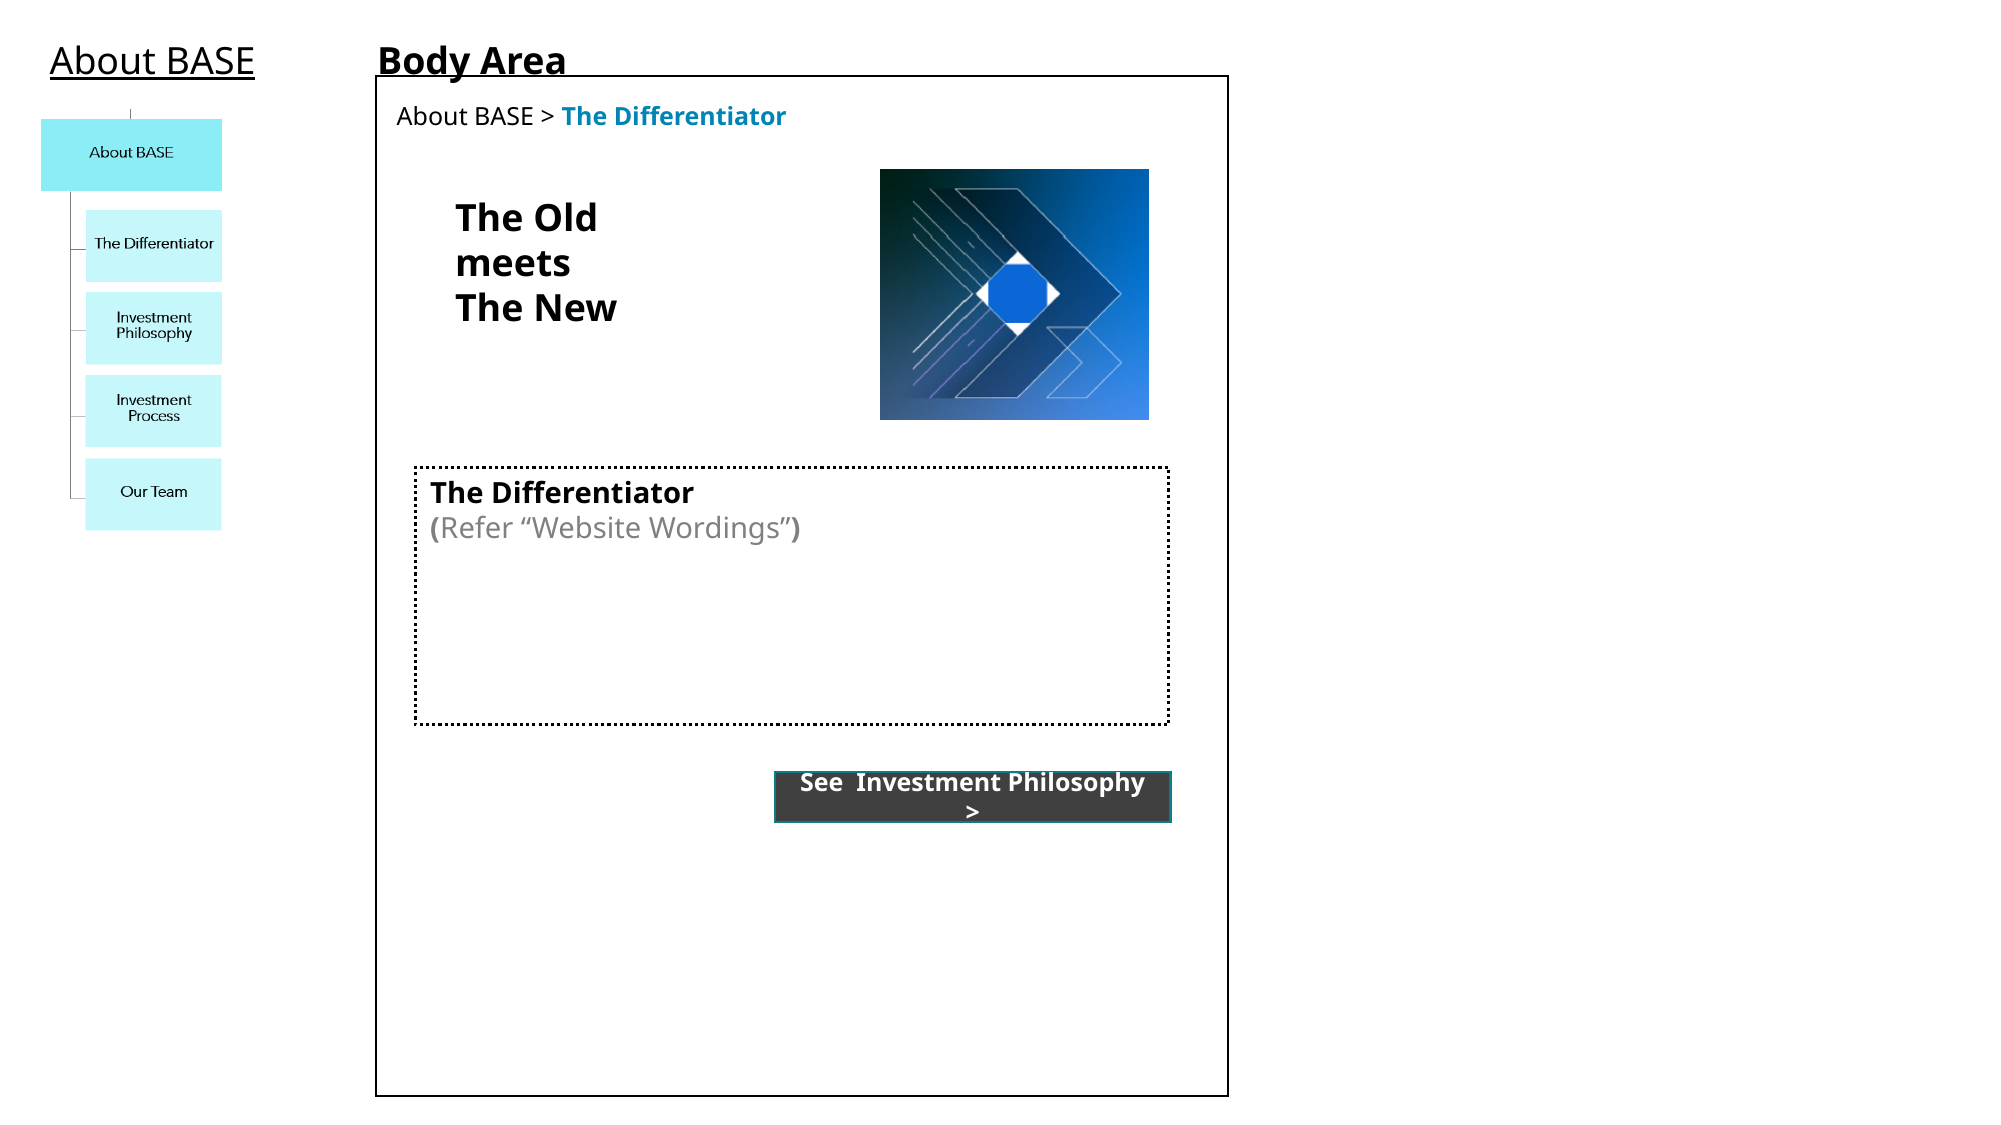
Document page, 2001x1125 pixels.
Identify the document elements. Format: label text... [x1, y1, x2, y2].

text_box See Investment Philosophy > [774, 771, 1172, 823]
picture [880, 169, 1149, 420]
text_box The Old meets The New [440, 186, 792, 337]
text_box About BASE [34, 29, 362, 90]
text_box Body Area [362, 29, 671, 90]
text_box The Differentiator (Refer “Website Wordings”) [414, 466, 1170, 726]
picture [34, 109, 229, 534]
text_box About BASE > The Differentiator [381, 92, 1015, 138]
text_box [375, 75, 1229, 1097]
